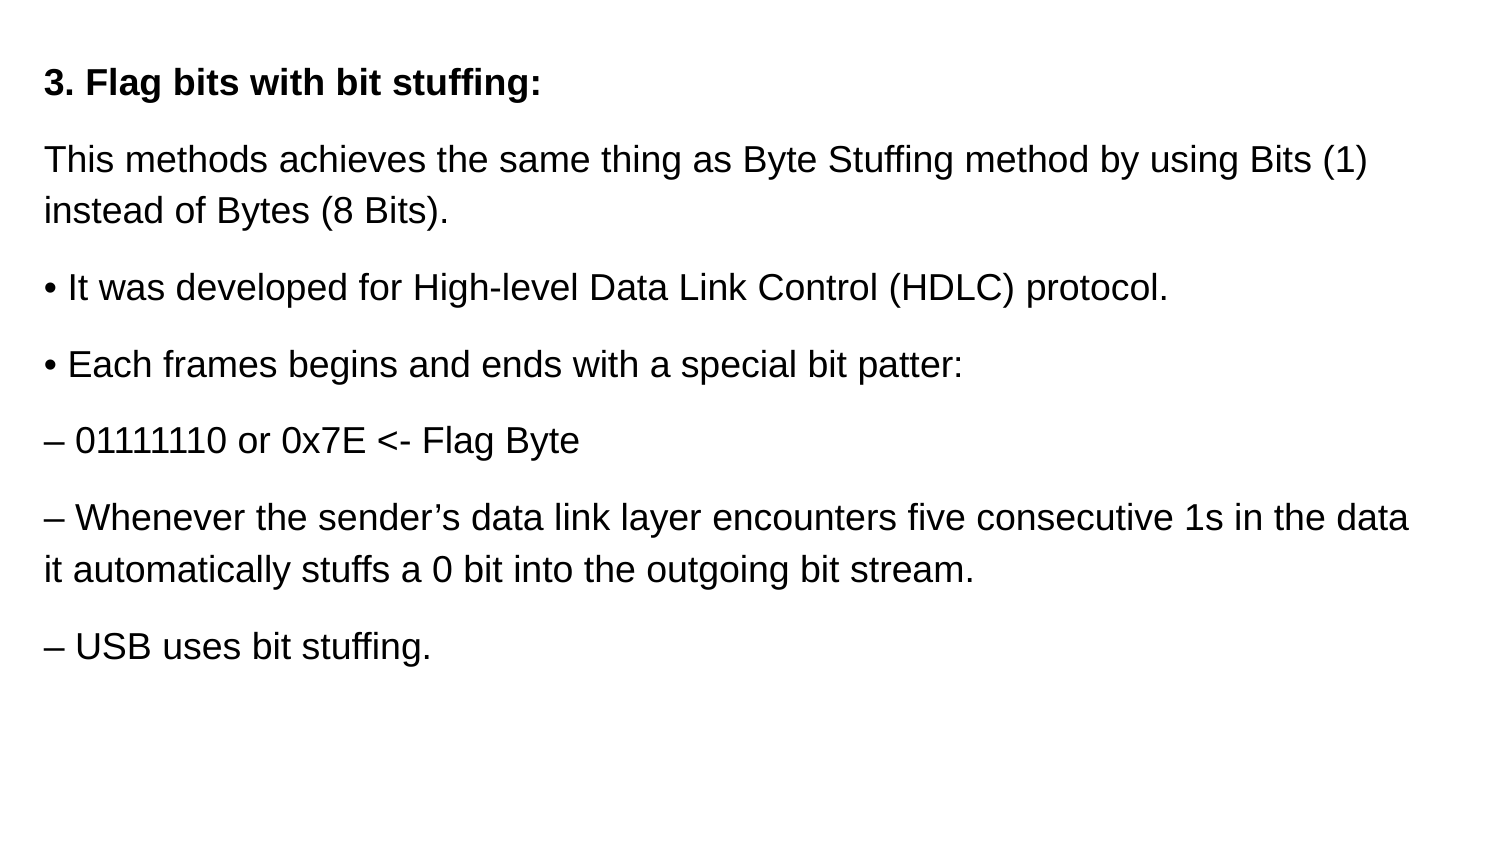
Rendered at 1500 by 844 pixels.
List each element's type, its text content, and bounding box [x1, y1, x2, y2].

list 3. Flag bits with bit stuffing: This methods achieves the same thing as Byte Stuffing method by using Bits (1) instead of Bytes (8 Bits). • It was developed for High-level Data Link Control (HDLC) protocol. • Each frames begins and ends with a special bit patter: – 01111110 or 0x7E <- Flag Byte – Whenever the sender’s data link layer encounters five consecutive 1s in the data it automatically stuffs a 0 bit into the outgoing bit stream. – USB uses bit stuffing. [28, 36, 1449, 825]
